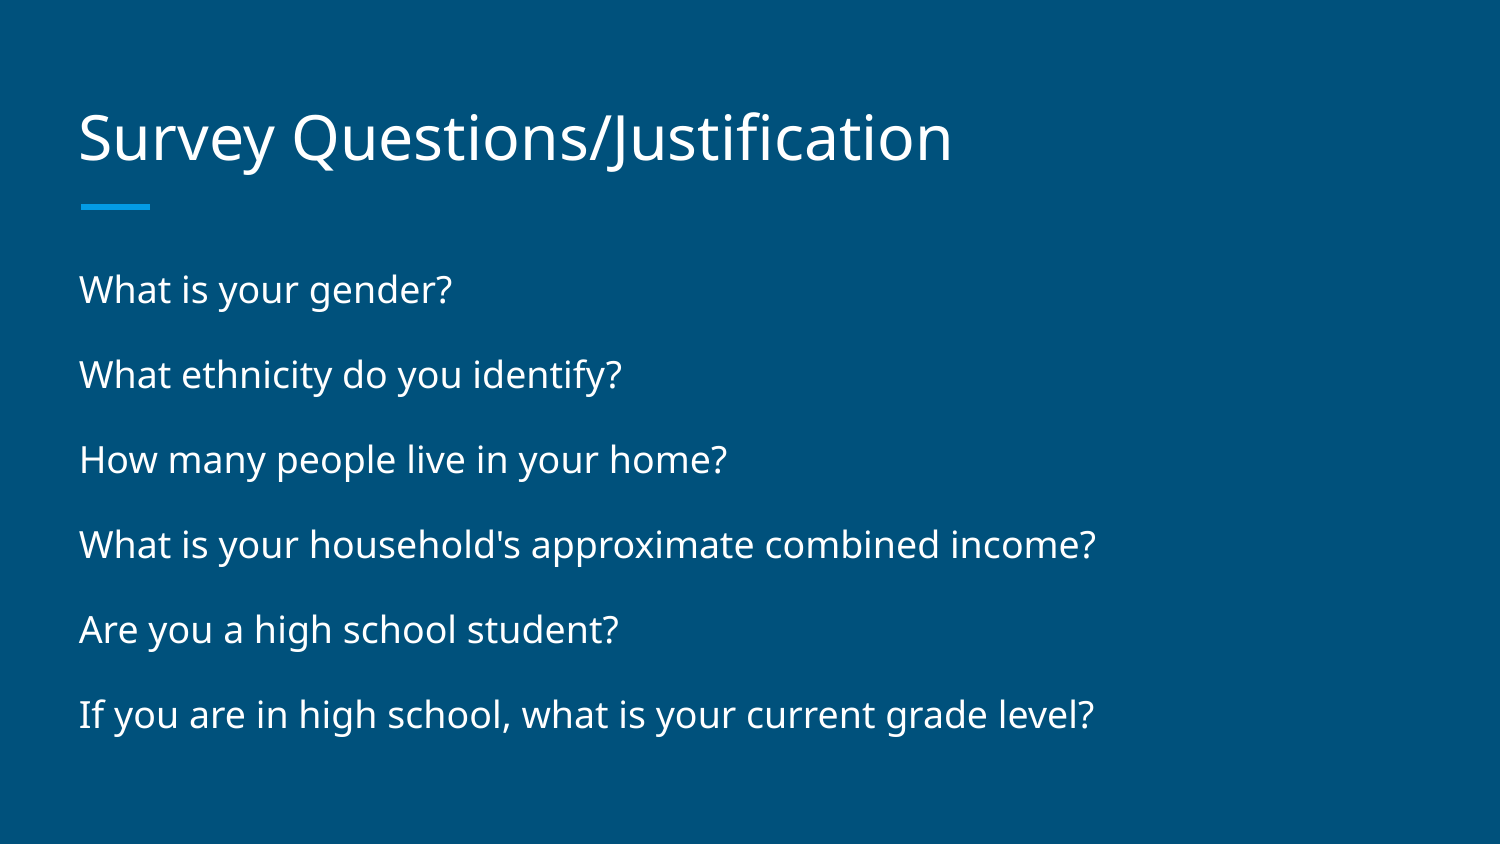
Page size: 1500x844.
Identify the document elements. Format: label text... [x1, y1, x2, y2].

list What is your gender? What ethnicity do you identify? How many people live in your home? What is your household's approximate combined income? Are you a high school student? If you are in high school, what is your current grade level? [63, 244, 1437, 750]
title Survey Questions/Justification [63, 75, 1437, 188]
